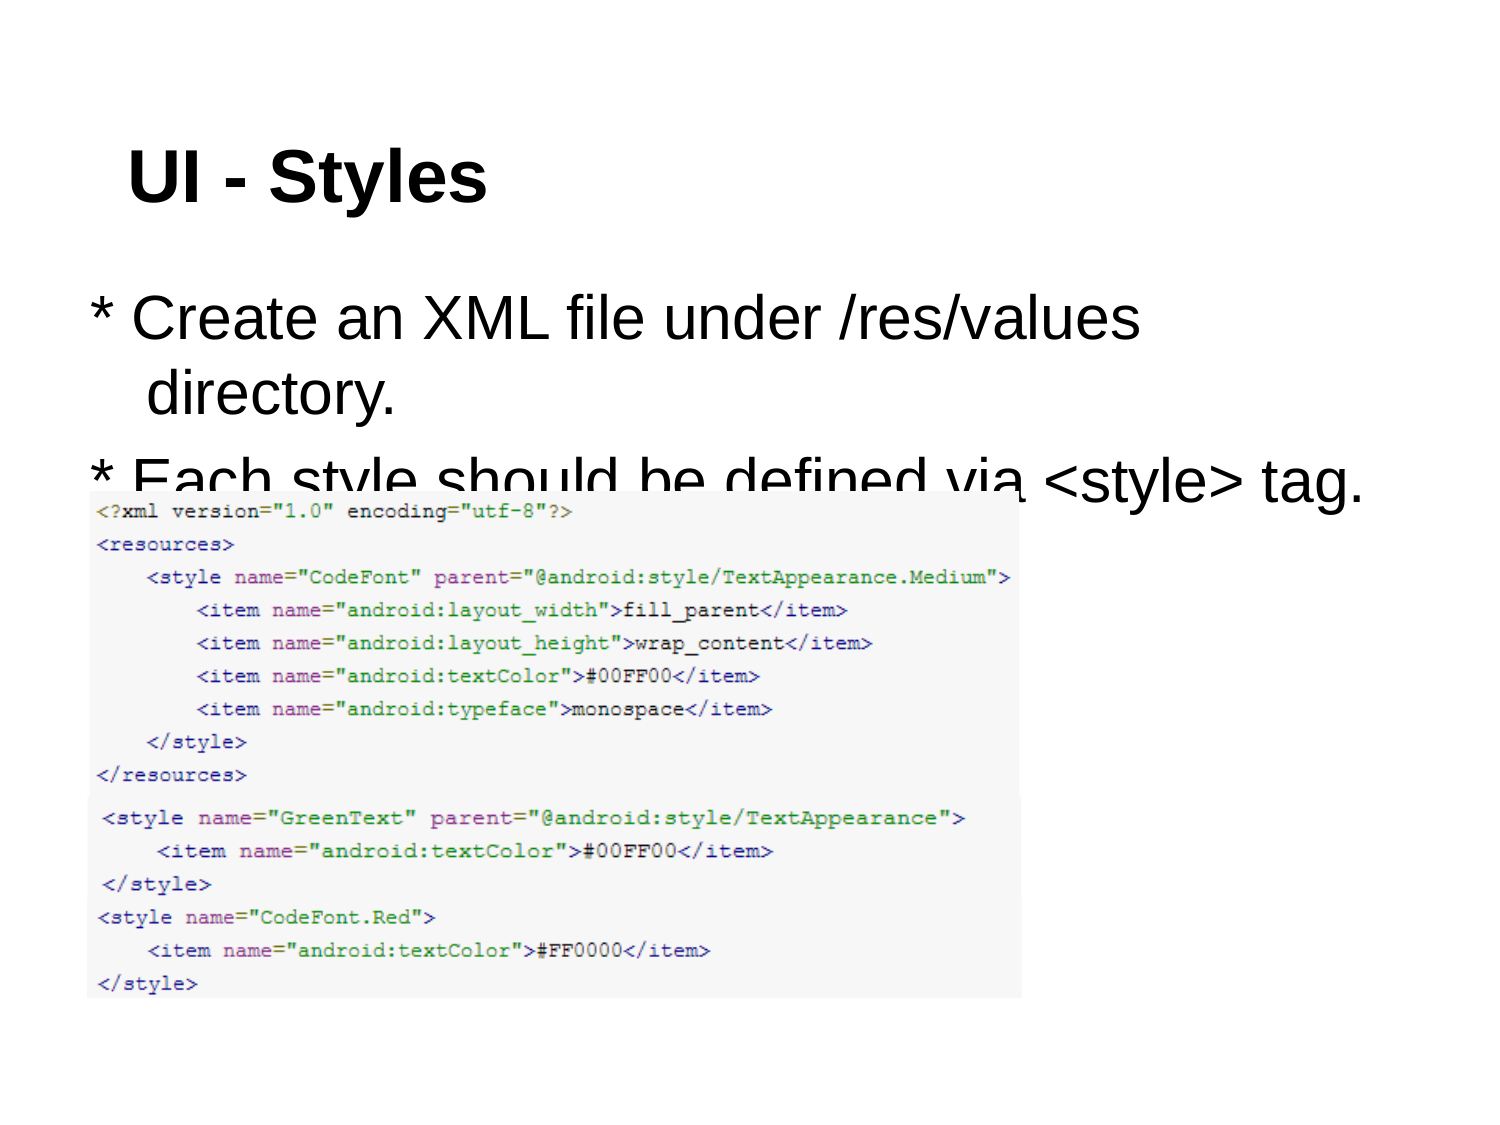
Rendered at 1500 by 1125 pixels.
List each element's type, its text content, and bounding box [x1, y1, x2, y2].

title UI - Styles [75, 14, 1425, 233]
text_box [89, 491, 1020, 796]
text_box [87, 897, 1022, 998]
text_box [87, 796, 1022, 897]
list * Create an XML file under /res/values directory. * Each style should be defined via <style> tag. [75, 262, 1425, 931]
